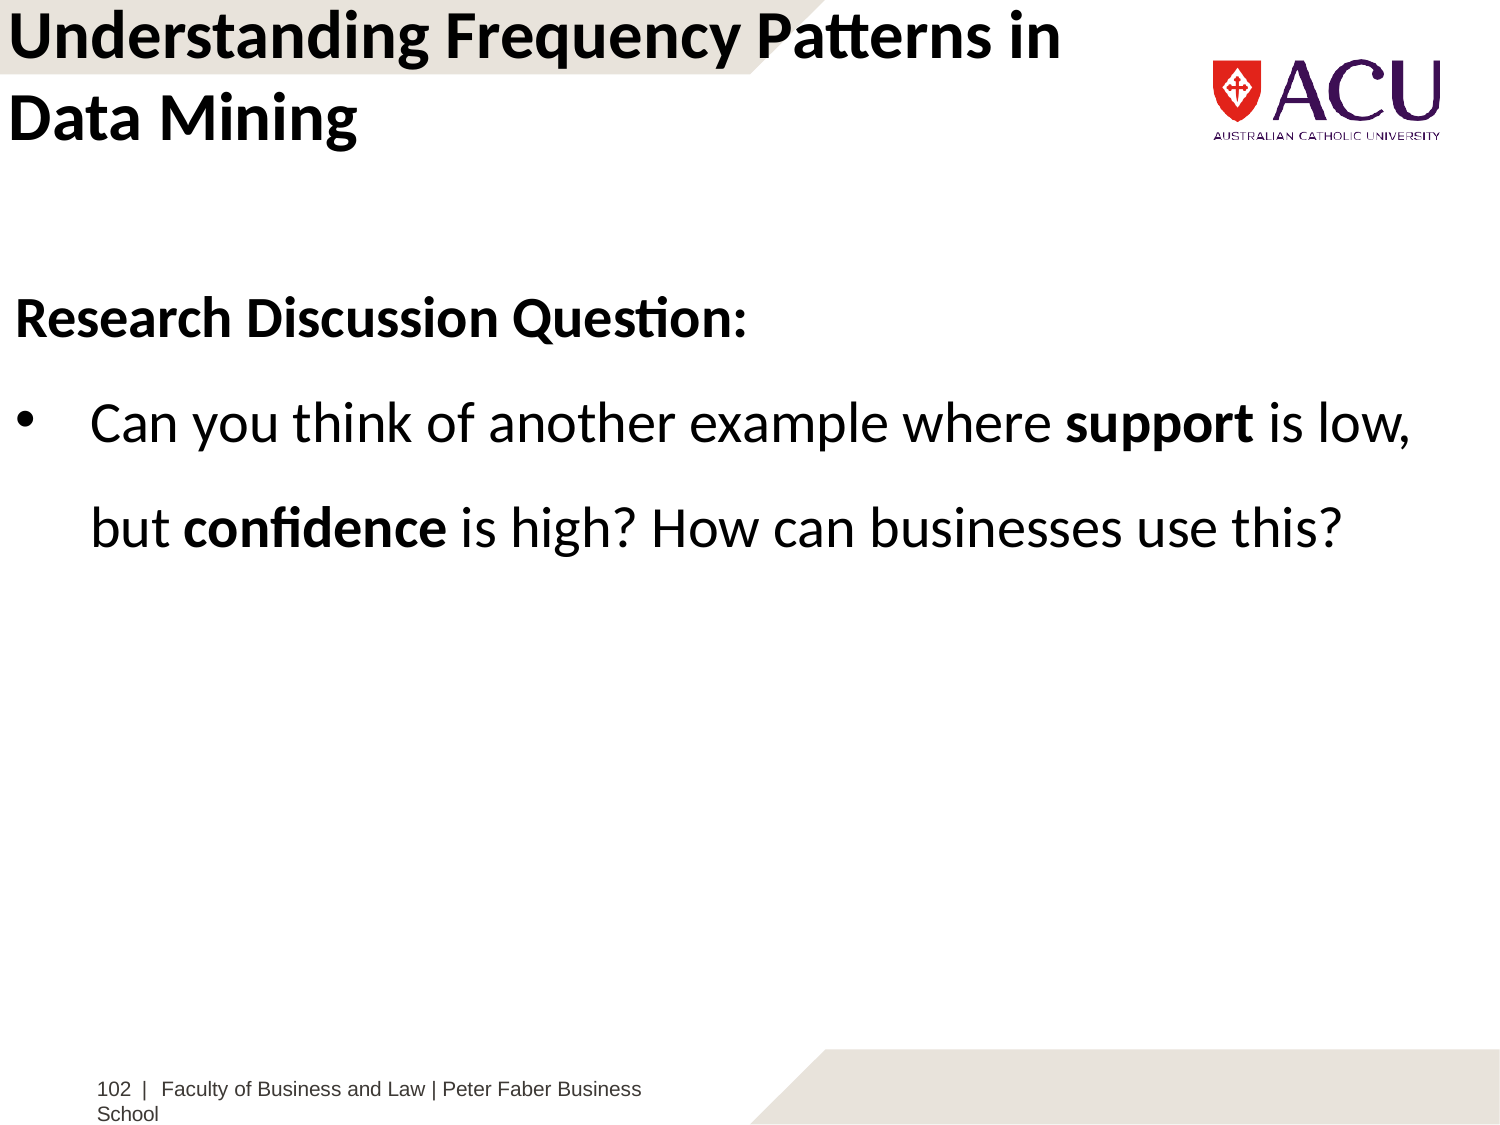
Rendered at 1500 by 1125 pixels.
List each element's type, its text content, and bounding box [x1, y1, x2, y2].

text_box Understanding Frequency Patterns in Data Mining [0, 0, 1163, 162]
text_box Research Discussion Question: Can you think of another example where support is low, but confidence is high? How can businesses use this? [0, 236, 1500, 567]
picture [1213, 59, 1440, 140]
slide_number 102 | Faculty of Business and Law | Peter Faber Business School [90, 1075, 703, 1125]
